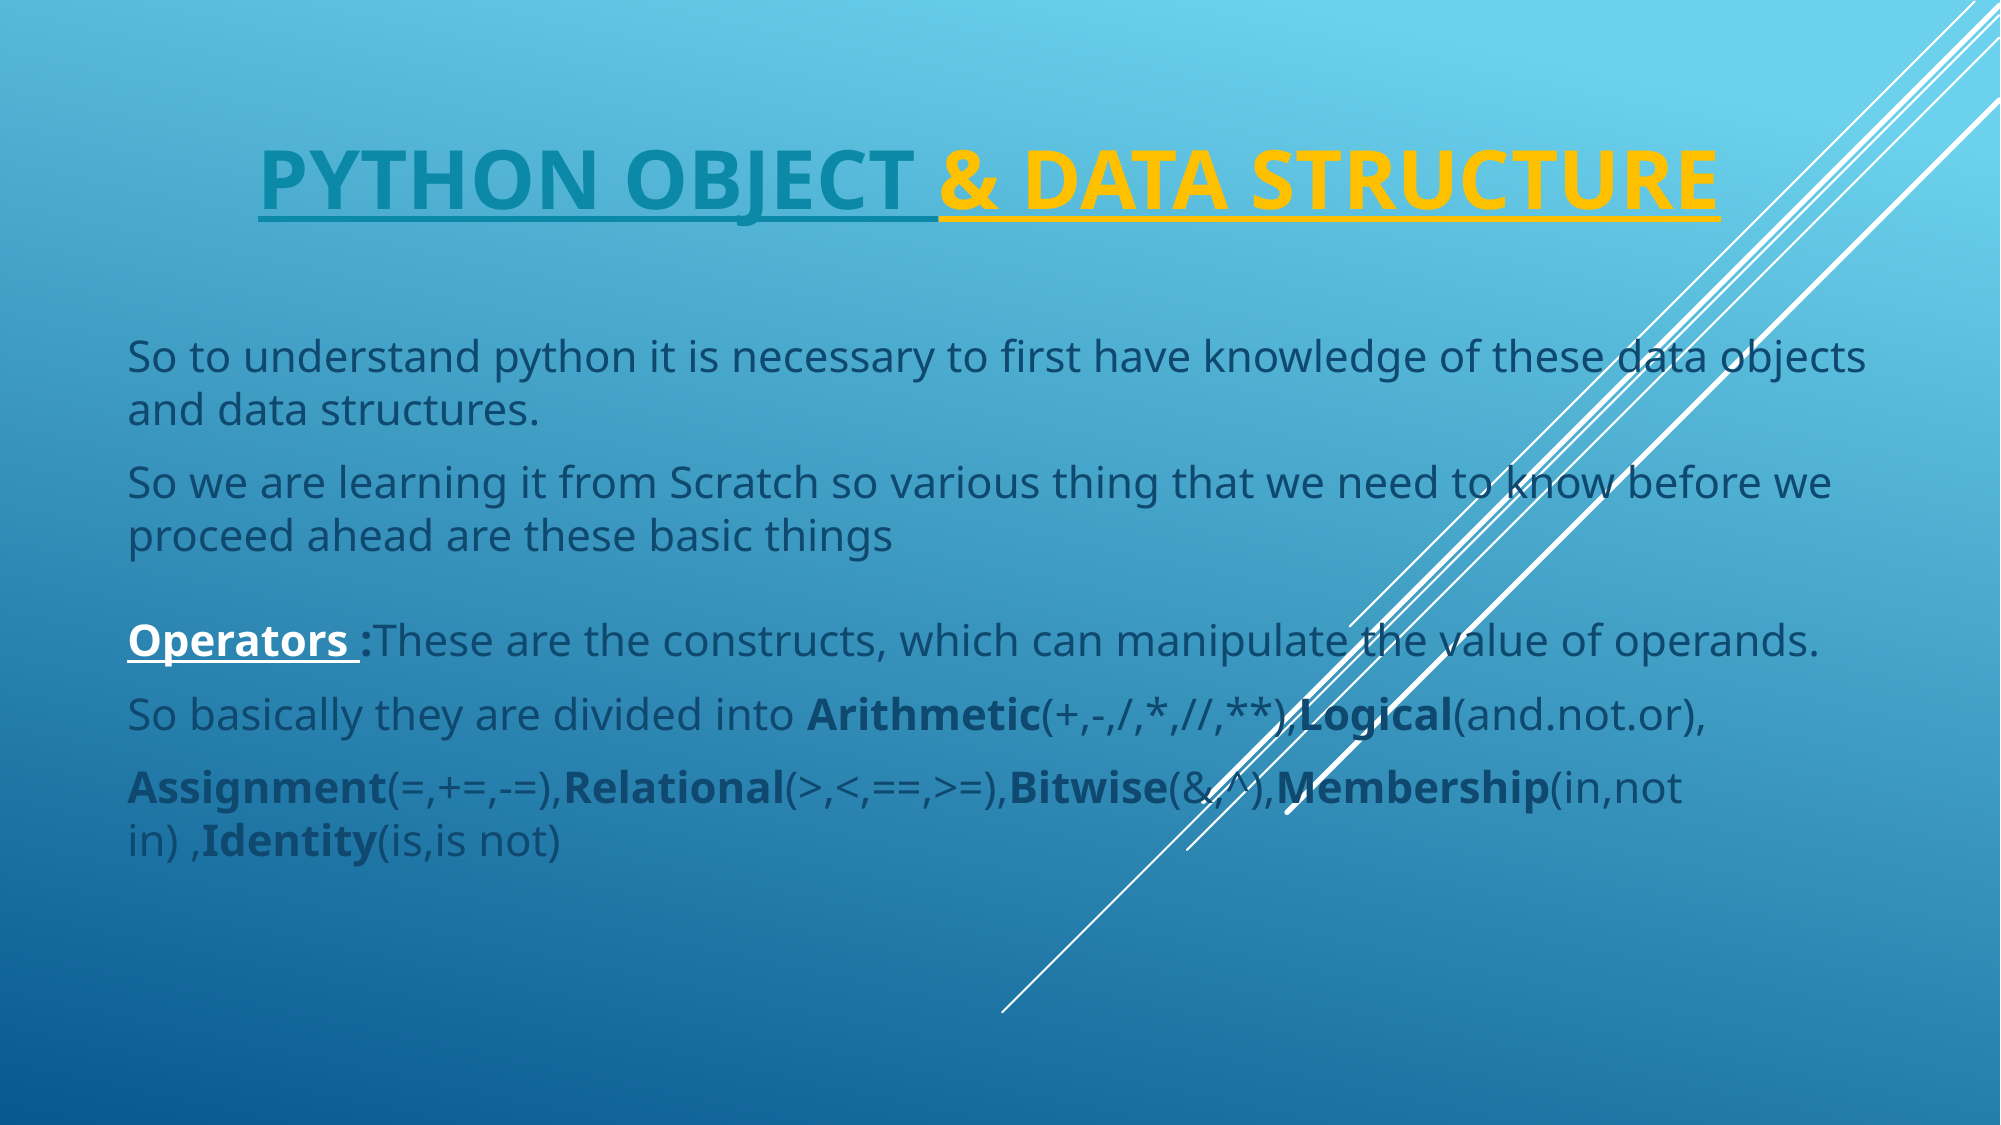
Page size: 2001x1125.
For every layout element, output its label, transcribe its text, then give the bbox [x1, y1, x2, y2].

subtitle So to understand python it is necessary to first have knowledge of these data objects and data structures. So we are learning it from Scratch so various thing that we need to know before we proceed ahead are these basic things Operators :These are the constructs, which can manipulate the value of operands. So basically they are divided into Arithmetic(+,-,/,*,//,**),Logical(and.not.or), Assignment(=,+=,-=),Relational(>,<,==,>=),Bitwise(&,^),Membership(in,not in) ,Identity(is,is not) [112, 321, 1912, 1044]
title PYTHON OBJECT & DATA STRUCTURE [112, 54, 1867, 234]
